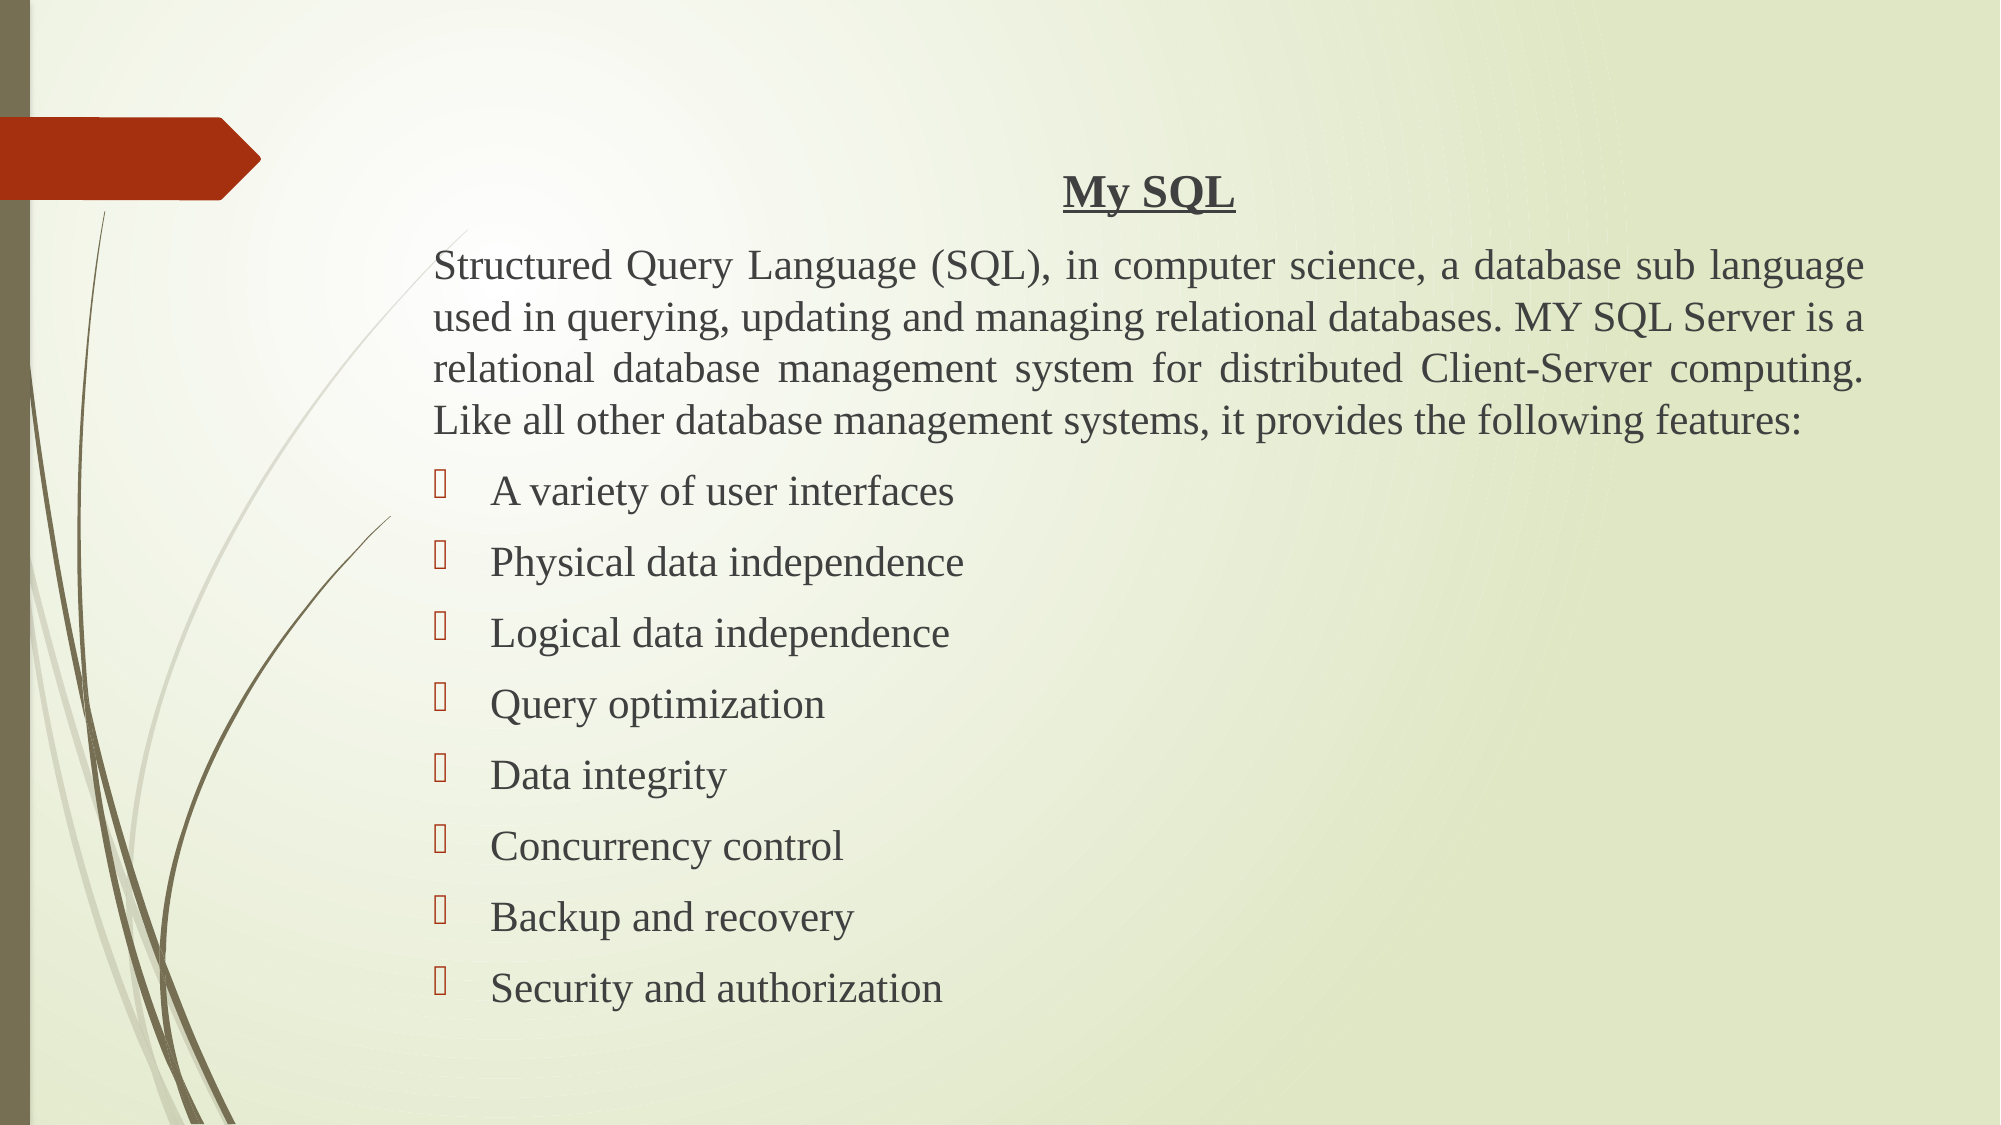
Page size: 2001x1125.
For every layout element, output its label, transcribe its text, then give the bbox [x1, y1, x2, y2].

list My SQL Structured Query Language (SQL), in computer science, a database sub language used in querying, updating and managing relational databases. MY SQL Server is a relational database management system for distributed Client-Server computing. Like all other database management systems, it provides the following features: A variety of user interfaces Physical data independence Logical data independence Query optimization Data integrity Concurrency control Backup and recovery Security and authorization [418, 153, 1881, 1035]
